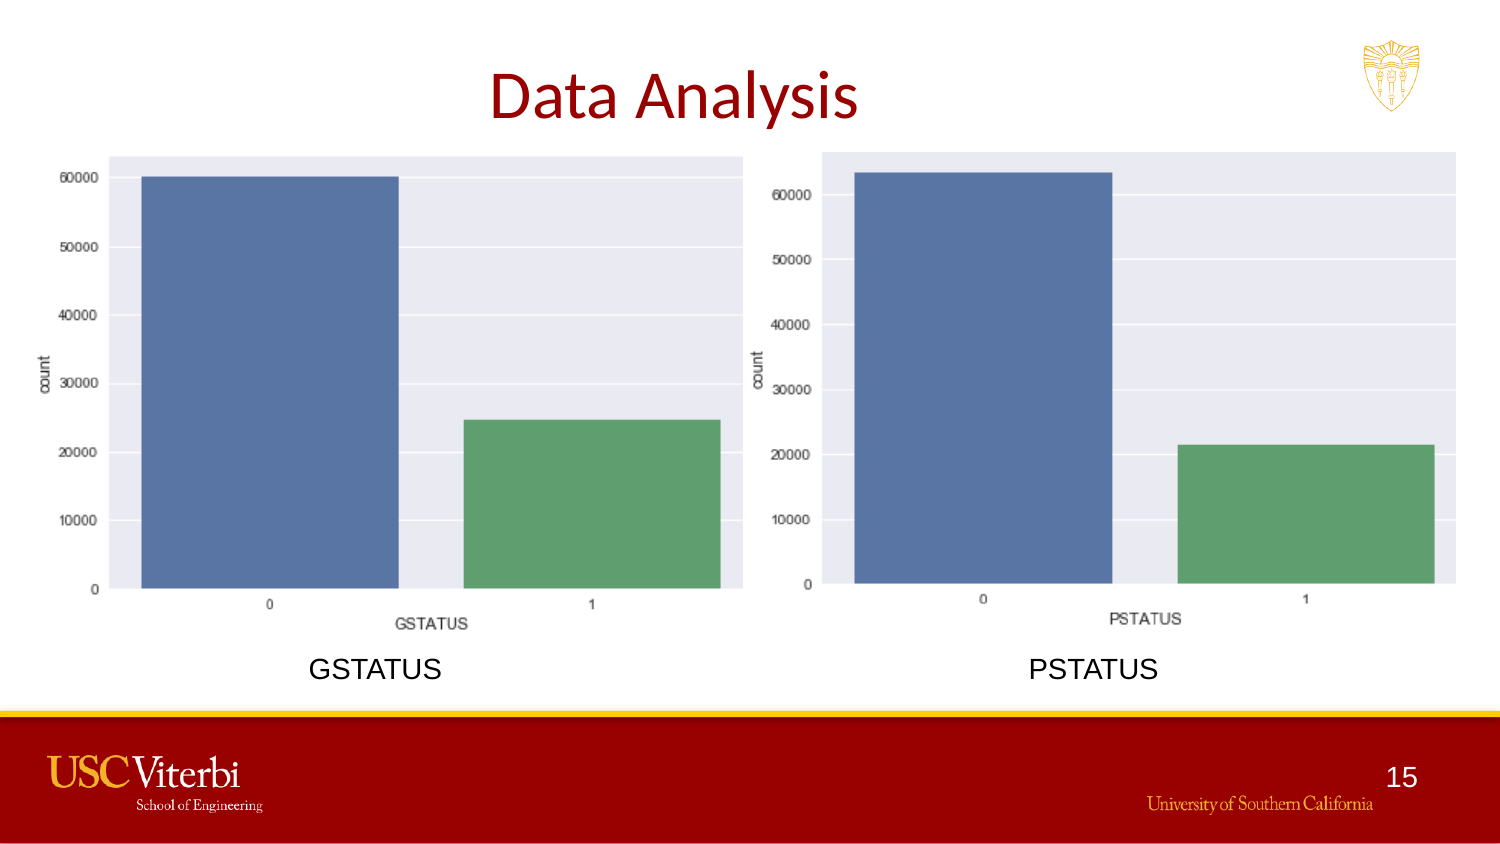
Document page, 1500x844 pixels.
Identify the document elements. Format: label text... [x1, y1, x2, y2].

picture [47, 755, 263, 813]
text_box 15 [1370, 751, 1445, 804]
title Data Analysis [0, 26, 1350, 167]
text_box PSTATUS [1013, 642, 1419, 693]
picture [1350, 29, 1438, 122]
picture [1147, 795, 1373, 815]
picture [33, 145, 1456, 636]
text_box GSTATUS [293, 644, 699, 693]
